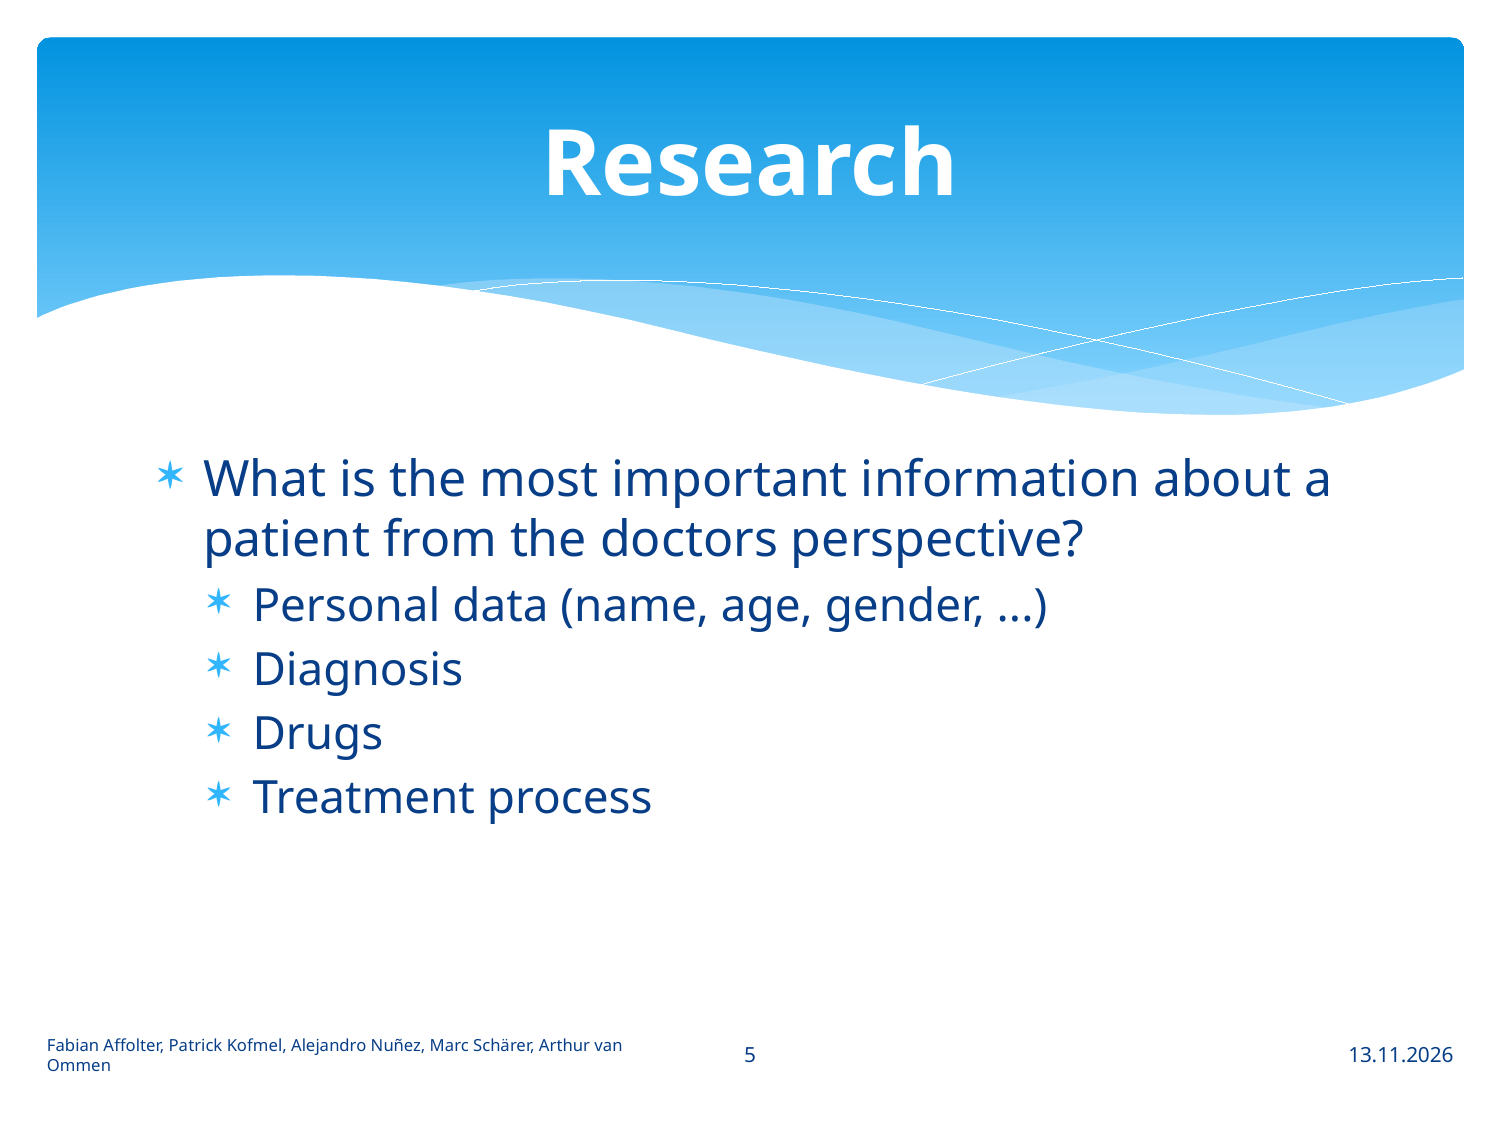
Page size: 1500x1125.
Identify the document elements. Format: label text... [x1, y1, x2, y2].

slide_number 5 [654, 1025, 846, 1086]
title Research [75, 55, 1425, 261]
footer Fabian Affolter, Patrick Kofmel, Alejandro Nuñez, Marc Schärer, Arthur van Ommen [31, 1025, 653, 1086]
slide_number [847, 1025, 1469, 1086]
list What is the most important information about a patient from the doctors perspective? Personal data (name, age, gender, ...) Diagnosis Drugs Treatment process [143, 438, 1359, 1005]
